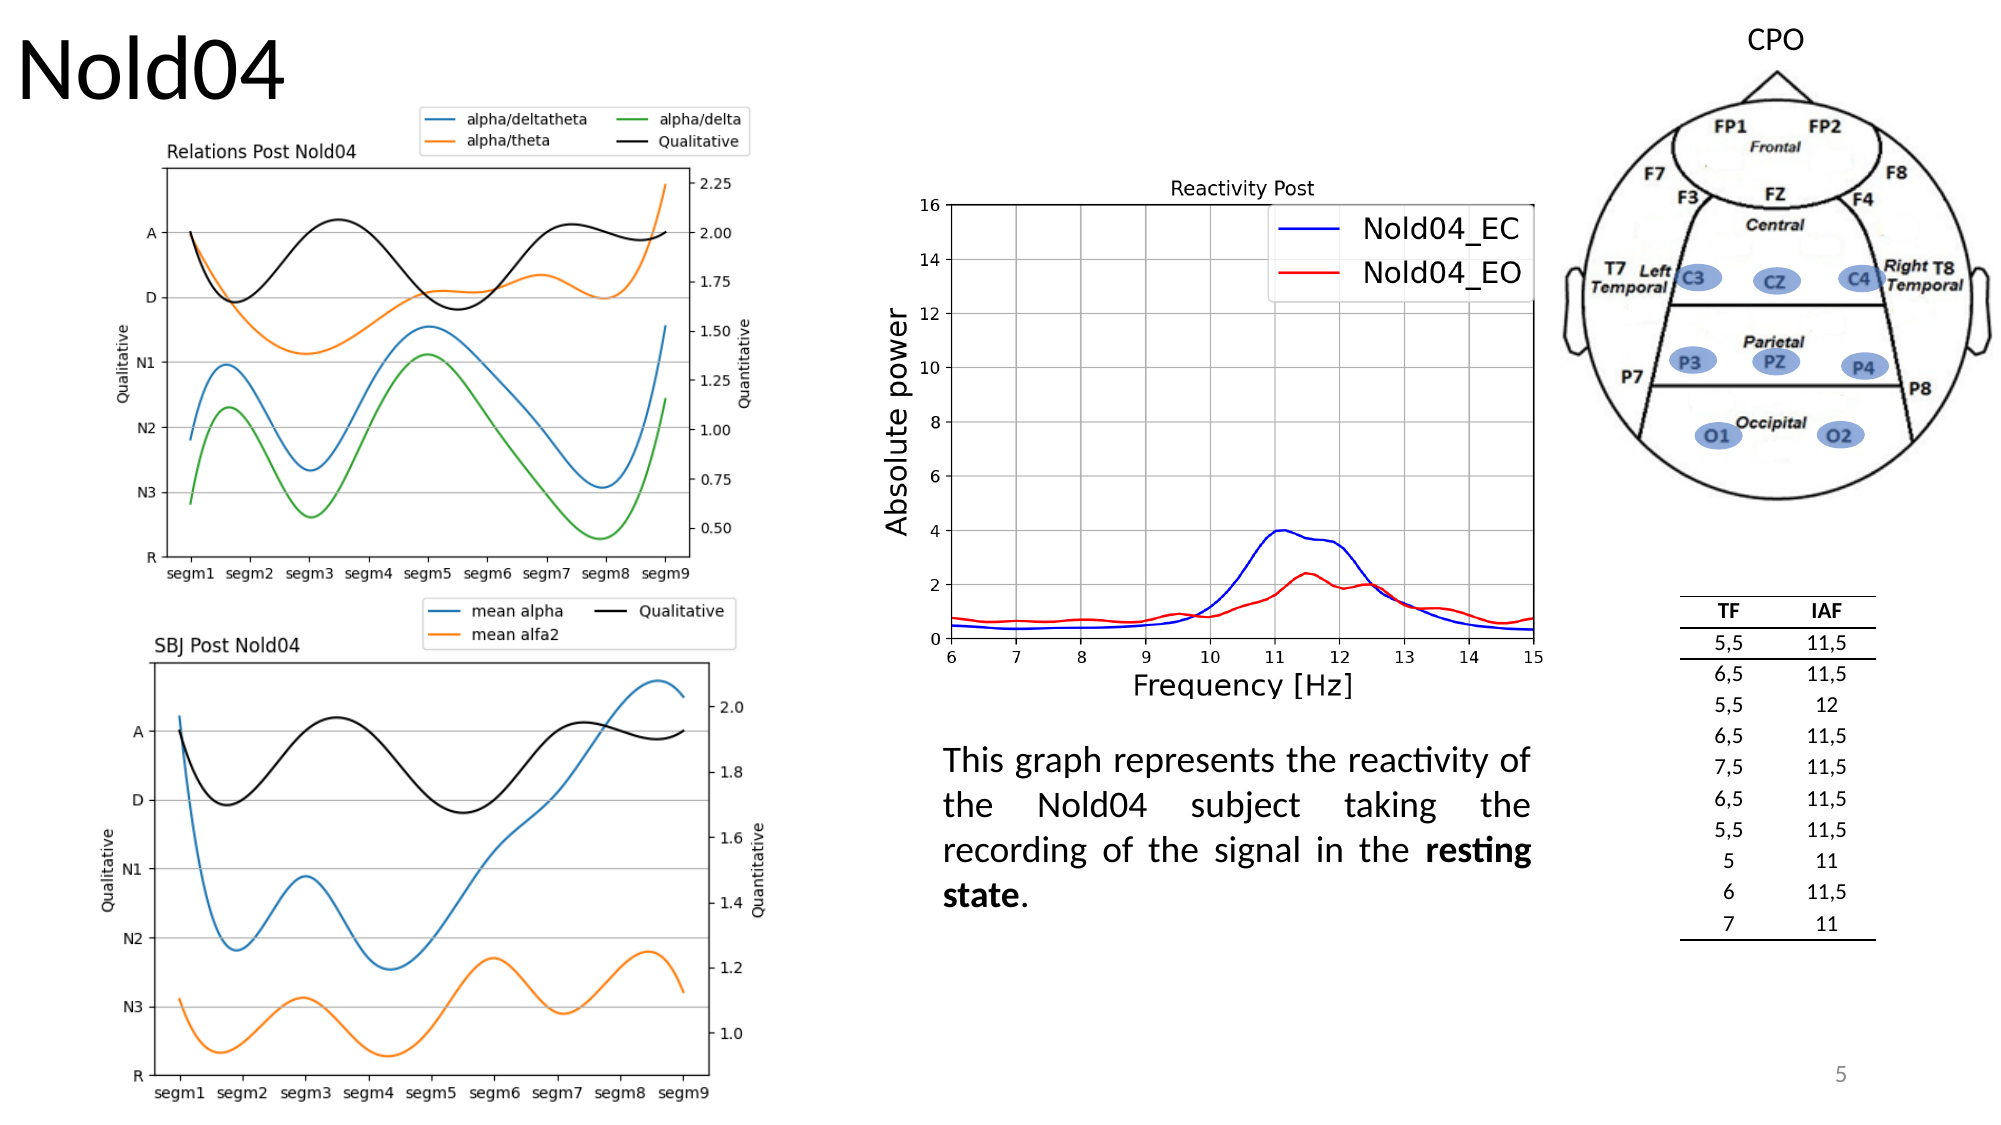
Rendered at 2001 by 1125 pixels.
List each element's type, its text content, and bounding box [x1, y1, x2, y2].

picture [113, 105, 754, 588]
table_cell 11,5 [1778, 753, 1876, 784]
table_cell 11,5 [1778, 878, 1876, 909]
table_cell 5,5 [1680, 815, 1778, 846]
table_cell 12 [1778, 690, 1876, 722]
table_cell 5,5 [1680, 690, 1778, 722]
table_cell 5,5 [1680, 629, 1778, 658]
table_cell 6,5 [1680, 660, 1778, 690]
table_header IAF [1778, 597, 1876, 627]
table_cell 11 [1778, 909, 1876, 939]
table_cell 11,5 [1778, 815, 1876, 846]
table_cell 11,5 [1778, 784, 1876, 815]
text_box Nold04 [1, 0, 302, 125]
table_cell 7,5 [1680, 753, 1778, 784]
text_box This graph represents the reactivity of the Nold04 subject taking the recording of the signal in the resting state. [928, 727, 1547, 923]
table_cell 11,5 [1778, 660, 1876, 690]
slide_number 5 [1412, 1042, 1863, 1103]
table_cell 7 [1680, 909, 1778, 939]
table_header TF [1680, 597, 1778, 627]
text_box CPO [1732, 9, 1820, 65]
picture [877, 170, 1552, 699]
table_cell 11,5 [1778, 629, 1876, 658]
table_cell 11 [1778, 846, 1876, 878]
table_cell 5 [1680, 846, 1778, 878]
picture [1560, 69, 2000, 509]
table_cell 6,5 [1680, 722, 1778, 753]
picture [96, 596, 771, 1106]
table_cell 6 [1680, 878, 1778, 909]
table_cell 6,5 [1680, 784, 1778, 815]
table_cell 11,5 [1778, 722, 1876, 753]
